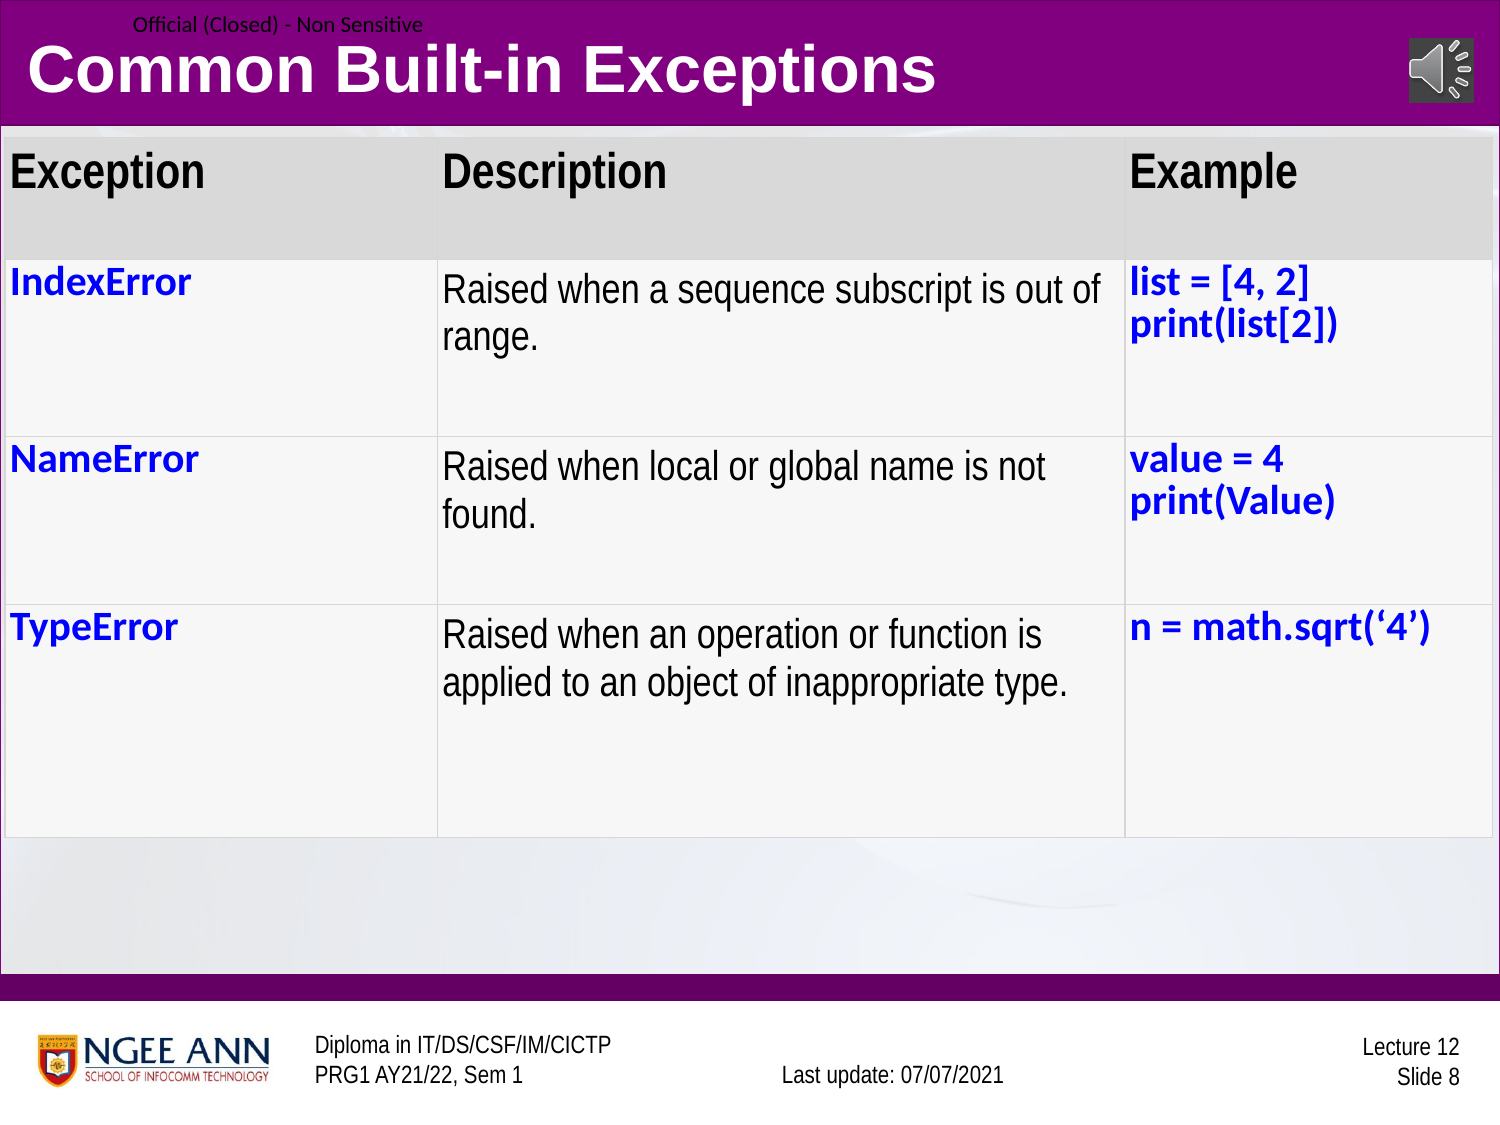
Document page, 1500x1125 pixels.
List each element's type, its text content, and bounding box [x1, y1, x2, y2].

table_cell n = math.sqrt(‘4’) [1126, 605, 1492, 837]
table_cell TypeError [6, 605, 437, 837]
picture [12, 1012, 294, 1109]
table_cell list = [4, 2] print(list[2]) [1126, 260, 1492, 436]
table_header Description [438, 138, 1124, 259]
picture [1408, 37, 1476, 105]
table_cell Raised when an operation or function is applied to an object of inappropriate type. [438, 605, 1124, 837]
title Common Built-in Exceptions [12, 19, 1488, 113]
table_header Example [1126, 138, 1492, 259]
table_cell IndexError [6, 260, 437, 436]
table_header Exception [6, 138, 437, 259]
table_cell Raised when local or global name is not found. [438, 437, 1124, 604]
table_cell value = 4 print(Value) [1126, 437, 1492, 604]
table_cell Raised when a sequence subscript is out of range. [438, 260, 1124, 436]
table_cell NameError [6, 437, 437, 604]
